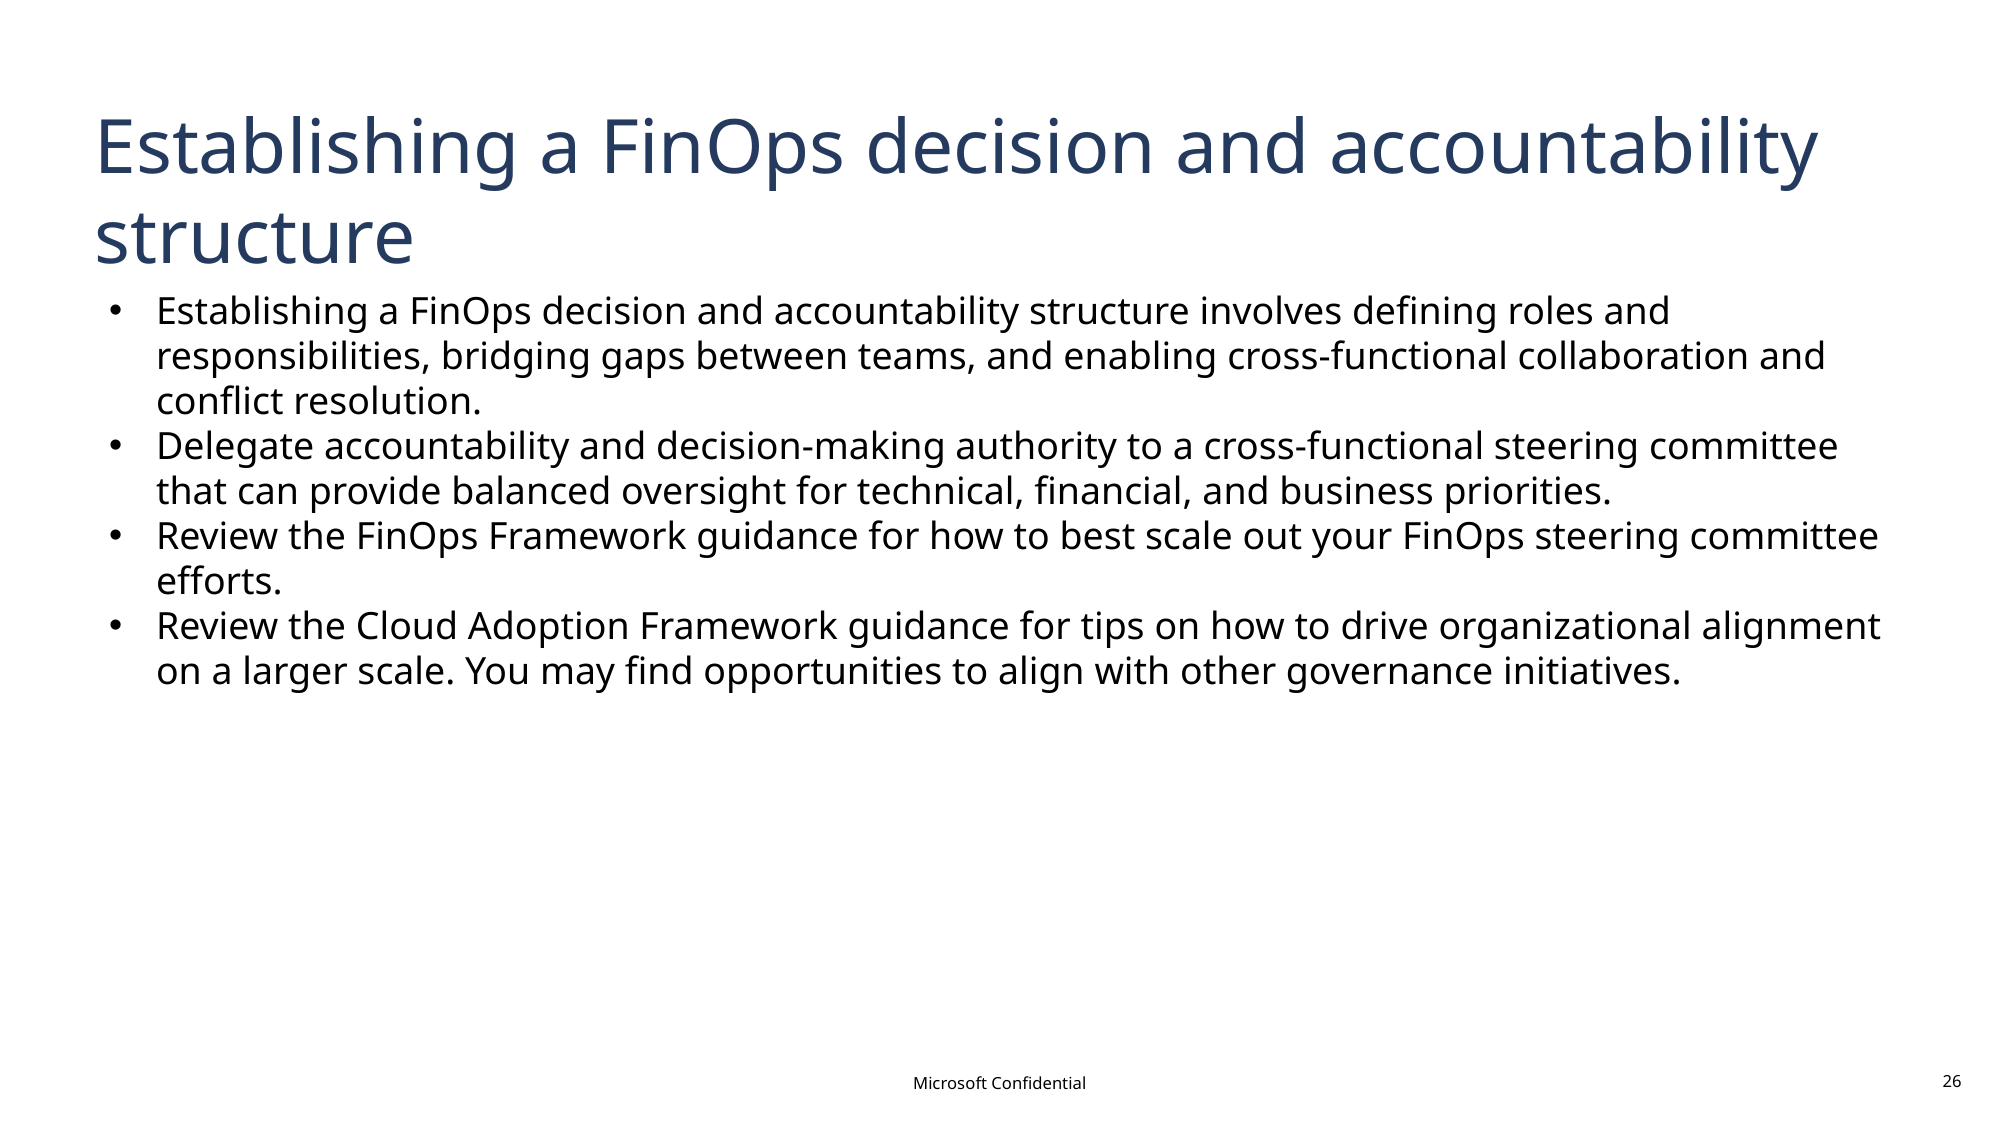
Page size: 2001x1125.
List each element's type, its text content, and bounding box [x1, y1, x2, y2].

title Establishing a FinOps decision and accountability structure [94, 98, 1902, 280]
text_box Establishing a FinOps decision and accountability structure involves defining roles and responsibilities, bridging gaps between teams, and enabling cross-functional collaboration and conflict resolution. Delegate accountability and decision-making authority to a cross-functional steering committee that can provide balanced oversight for technical, financial, and business priorities. Review the FinOps Framework guidance for how to best scale out your FinOps steering committee efforts. Review the Cloud Adoption Framework guidance for tips on how to drive organizational alignment on a larger scale. You may find opportunities to align with other governance initiatives. [94, 280, 1902, 790]
footer Microsoft Confidential [662, 1072, 1338, 1093]
slide_number 26 [1918, 1072, 1986, 1093]
